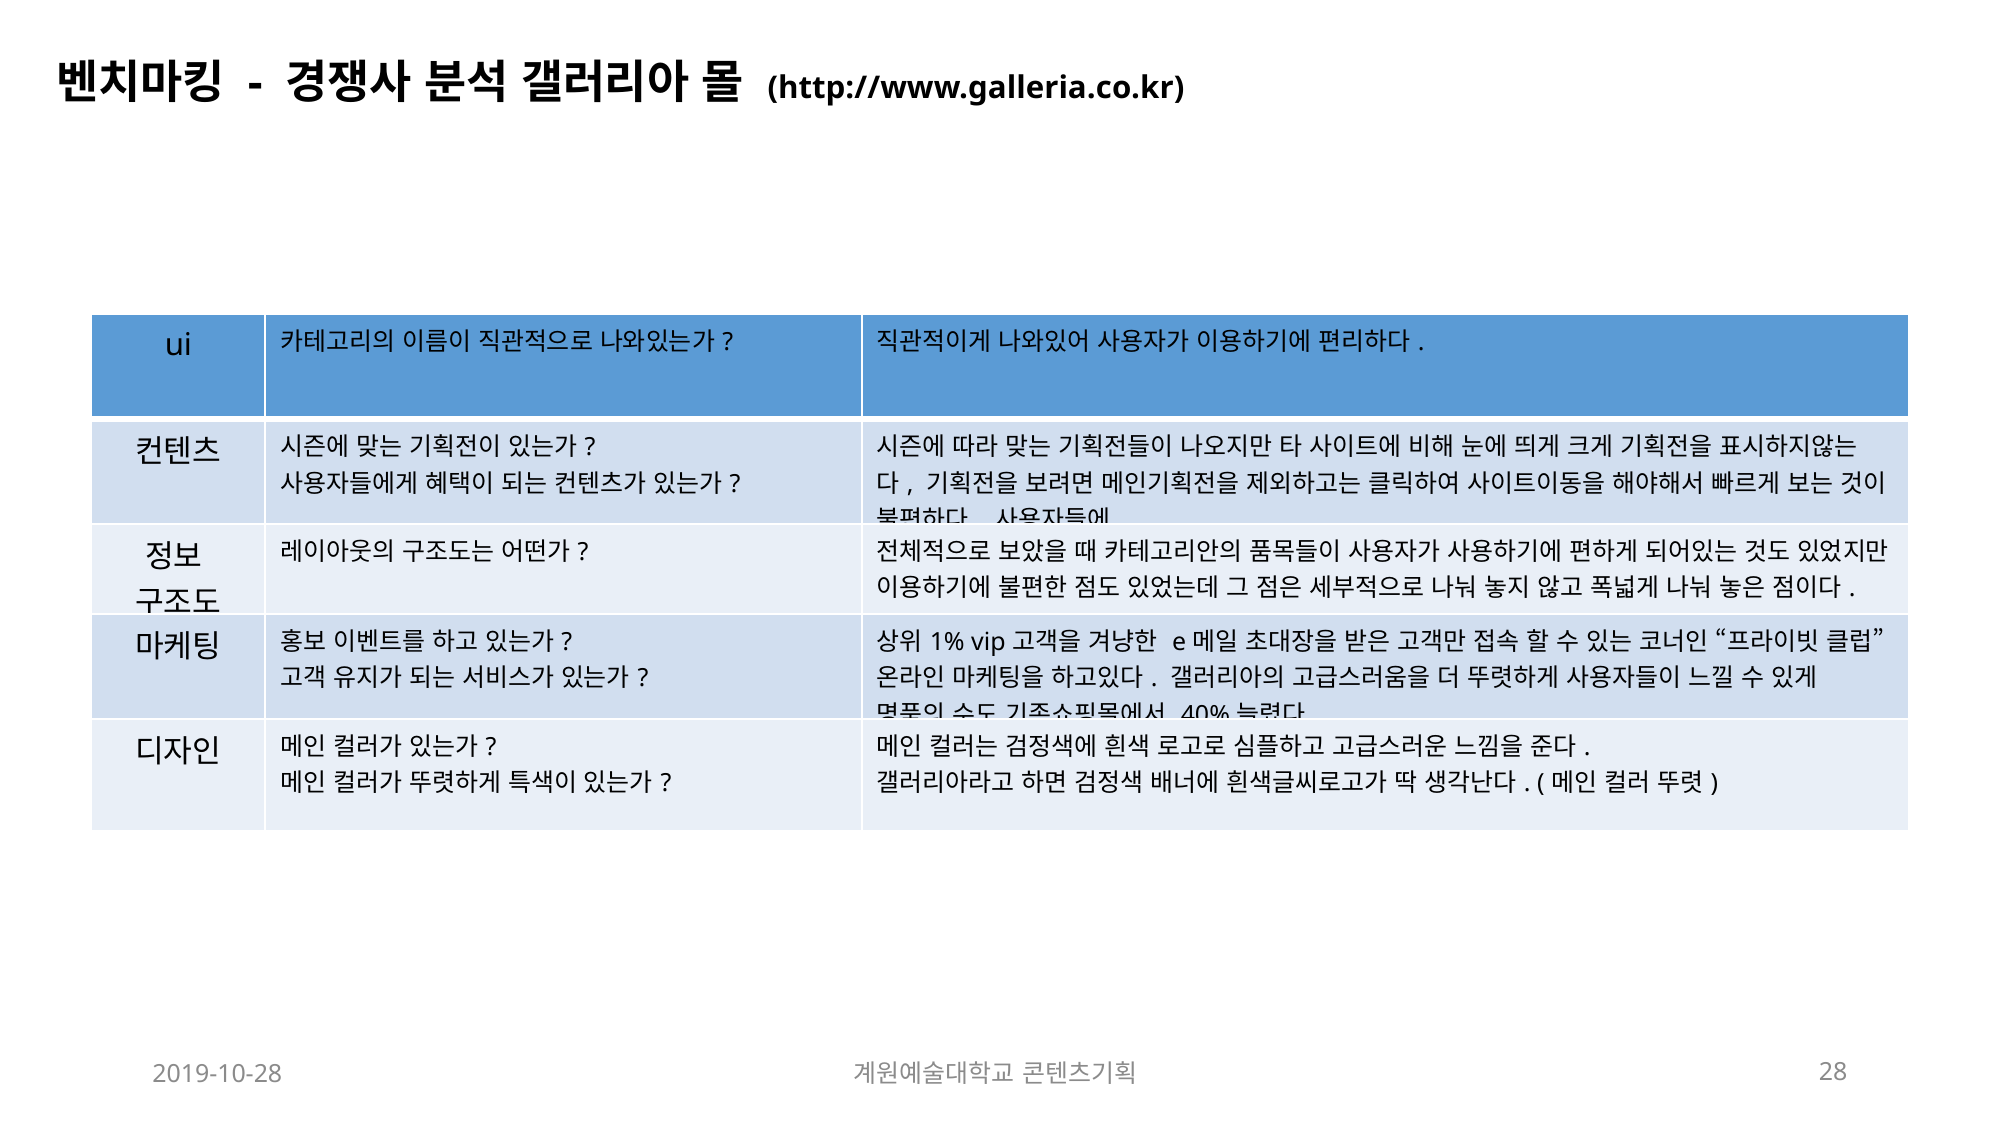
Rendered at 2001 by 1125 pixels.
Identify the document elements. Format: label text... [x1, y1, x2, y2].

table_cell 메인 컬러는 검정색에 흰색 로고로 심플하고 고급스러운 느낌을 준다. 갤러리아라고 하면 검정색 배너에 흰색글씨로고가 딱 생각난다. (메인 컬러 뚜렷) [863, 720, 1908, 830]
table_cell 정보 구조도 [92, 525, 264, 613]
table_cell 홍보 이벤트를 하고 있는가? 고객 유지가 되는 서비스가 있는가? [266, 615, 861, 718]
table_header ui [92, 315, 264, 416]
table_header 카테고리의 이름이 직관적으로 나와있는가? [266, 315, 861, 416]
table_cell 시즌에 맞는 기획전이 있는가? 사용자들에게 혜택이 되는 컨텐츠가 있는가? [266, 422, 861, 523]
table_cell 전체적으로 보았을 때 카테고리안의 품목들이 사용자가 사용하기에 편하게 되어있는 것도 있었지만 이용하기에 불편한 점도 있었는데 그 점은 세부적으로 나눠 놓지 않고 폭넓게 나눠 놓은 점이다. [863, 525, 1908, 613]
table_cell 시즌에 따라 맞는 기획전들이 나오지만 타 사이트에 비해 눈에 띄게 크게 기획전을 표시하지않는다, 기획전을 보려면 메인기획전을 제외하고는 클릭하여 사이트이동을 해야해서 빠르게 보는 것이 불편하다, 사용자들에 [863, 422, 1908, 523]
table_cell 메인 컬러가 있는가? 메인 컬러가 뚜렷하게 특색이 있는가? [266, 720, 861, 830]
table_cell 컨텐츠 [92, 422, 264, 523]
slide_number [137, 1042, 588, 1103]
table_cell 마케팅 [92, 615, 264, 718]
table_cell 디자인 [92, 720, 264, 830]
table_cell 레이아웃의 구조도는 어떤가? [266, 525, 861, 613]
slide_number 28 [1412, 1042, 1863, 1103]
text_box 벤치마킹 - 경쟁사 분석 갤러리아 몰 (http://www.galleria.co.kr) [41, 44, 1200, 115]
table_header 직관적이게 나와있어 사용자가 이용하기에 편리하다. [863, 315, 1908, 416]
footer 계원예술대학교 콘텐츠기획 [662, 1042, 1338, 1103]
table_cell 상위1% vip고객을 겨냥한 e메일 초대장을 받은 고객만 접속 할 수 있는 코너인 “프라이빗 클럽” 온라인 마케팅을 하고있다. 갤러리아의 고급스러움을 더 뚜렷하게 사용자들이 느낄 수 있게 명품의 수도 기존쇼핑몰에서 40%늘렸다. [863, 615, 1908, 718]
